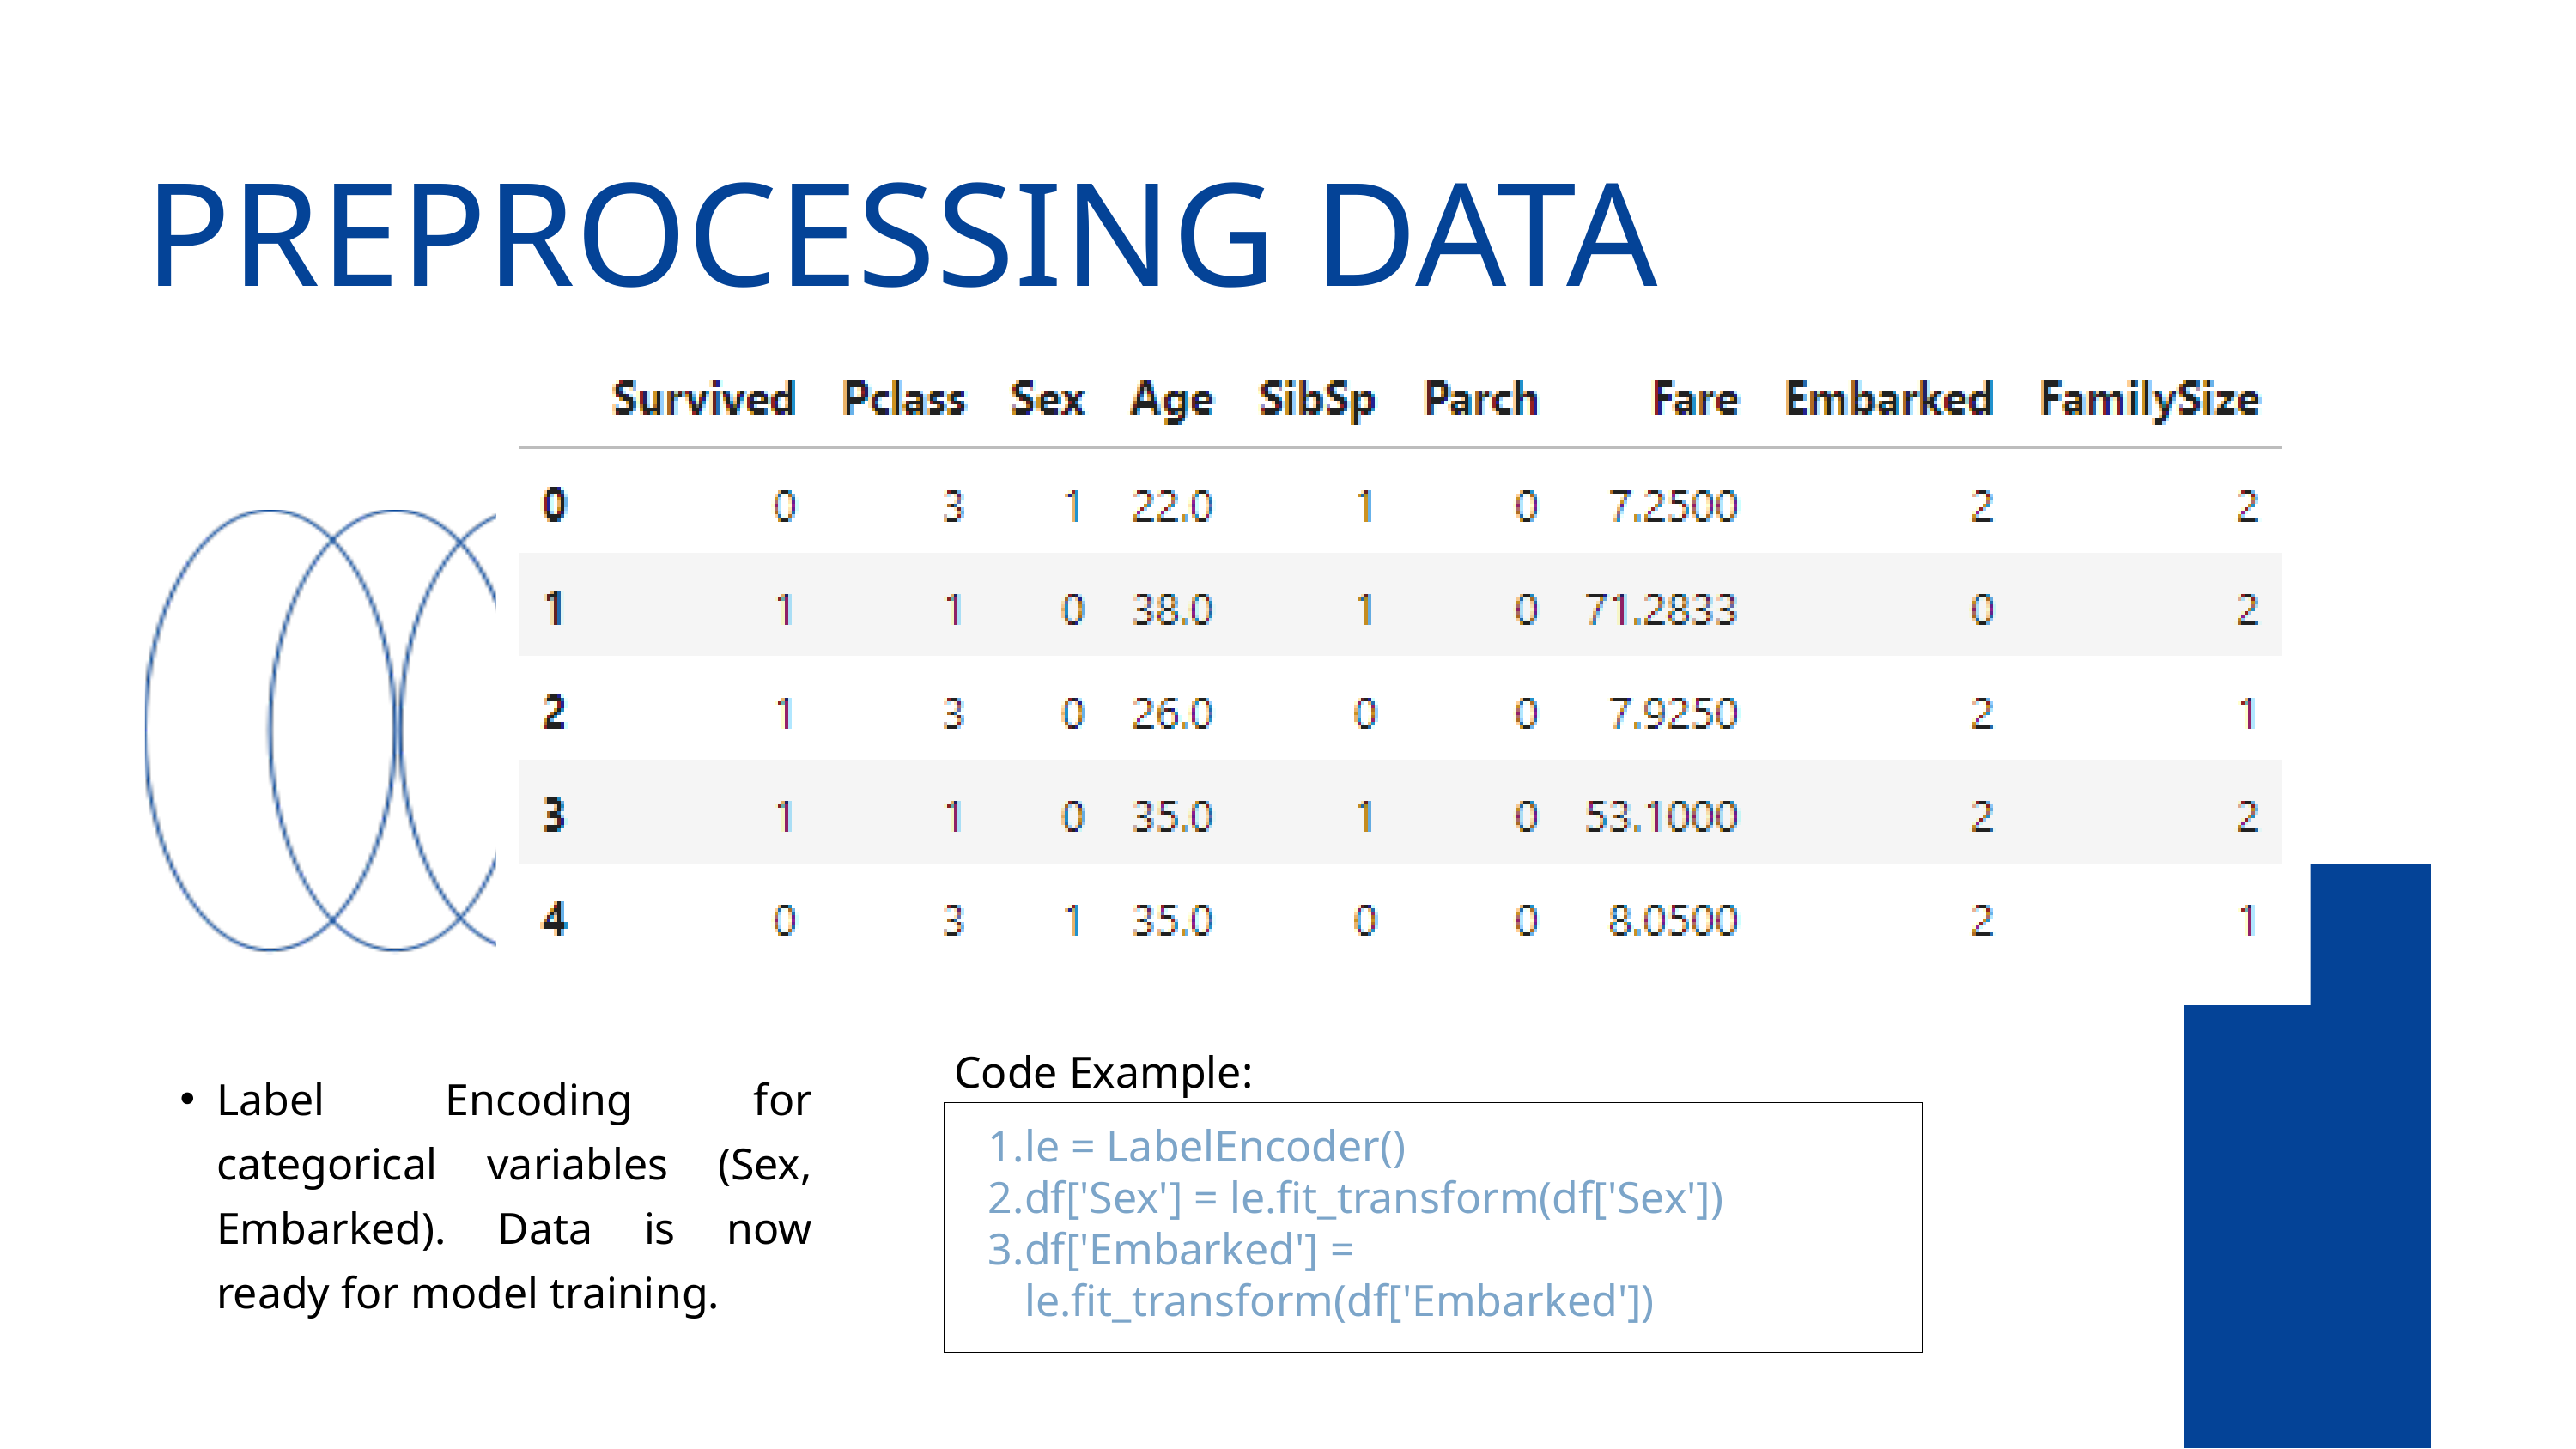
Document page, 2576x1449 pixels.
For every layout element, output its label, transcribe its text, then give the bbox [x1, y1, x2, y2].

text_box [143, 500, 391, 1043]
text_box Label Encoding for categorical variables (Sex, Embarked). Data is now ready for model training. [143, 1059, 813, 1382]
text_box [2184, 863, 2432, 1449]
text_box Code Example: [944, 1045, 1264, 1097]
text_box [495, 360, 2311, 1005]
text_box [394, 510, 495, 955]
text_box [944, 1102, 1923, 1353]
text_box PREPROCESSING DATA [144, 143, 2403, 316]
